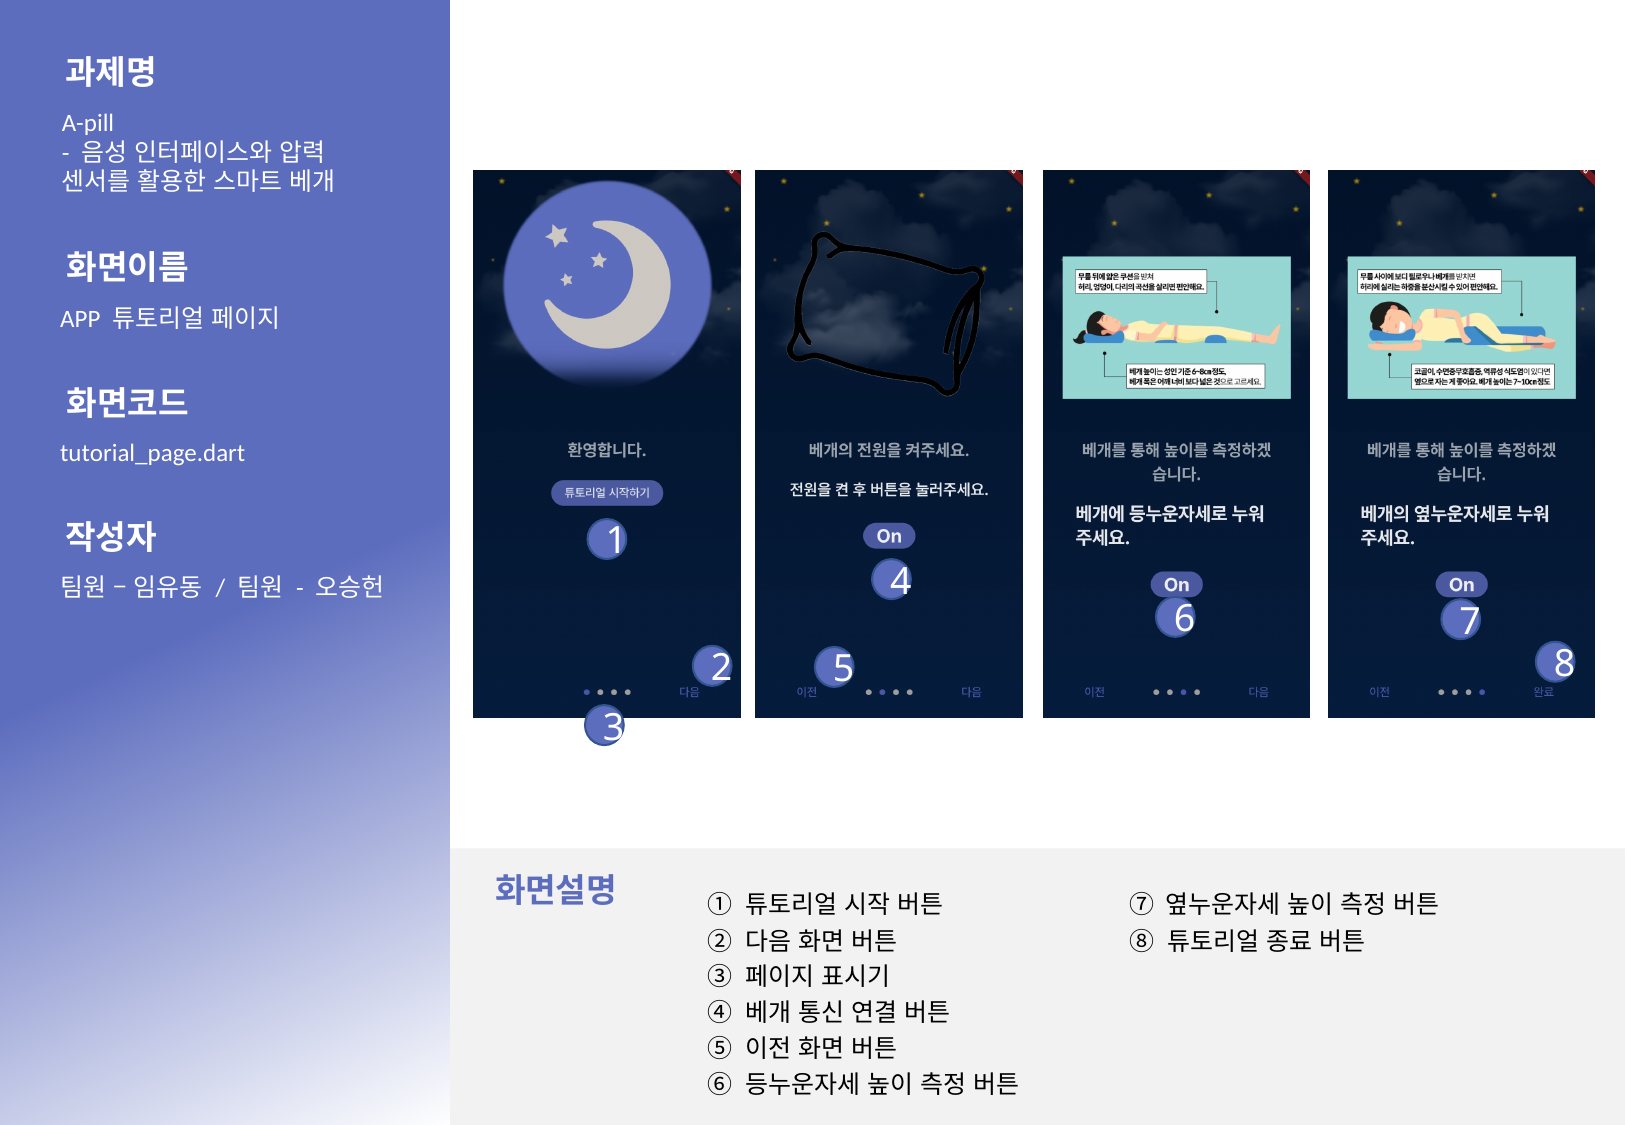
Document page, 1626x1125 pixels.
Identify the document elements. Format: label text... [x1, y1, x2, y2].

picture [1042, 170, 1310, 718]
text_box 화면코드 [51, 375, 204, 429]
text_box ① 튜토리얼 시작 버튼 ② 다음 화면 버튼 ③ 페이지 표시기 ④ 베개 통신 연결 버튼 ⑤ 이전 화면 버튼 ⑥ 등누운자세 높이 측정 버튼 [693, 875, 1098, 1106]
text_box ⑦ 옆누운자세 높이 측정 버튼 ⑧ 튜토리얼 종료 버튼 [1114, 875, 1481, 963]
text_box 팀원 – 임유동 / 팀원 - 오승헌 [45, 563, 402, 609]
text_box [0, 0, 451, 1125]
text_box A-pill - 음성 인터페이스와 압력 센서를 활용한 스마트 베개 [46, 98, 404, 204]
text_box [449, 847, 1625, 1125]
picture [1328, 170, 1595, 718]
picture [755, 170, 1023, 718]
text_box 과제명 [50, 44, 172, 98]
text_box 3 [583, 718, 625, 747]
text_box 화면설명 [480, 861, 633, 917]
text_box APP 튜토리얼 페이지 [45, 294, 402, 340]
text_box 화면이름 [51, 239, 204, 294]
picture [473, 170, 741, 718]
text_box tutorial_page.dart [45, 429, 402, 475]
text_box 작성자 [50, 509, 172, 563]
